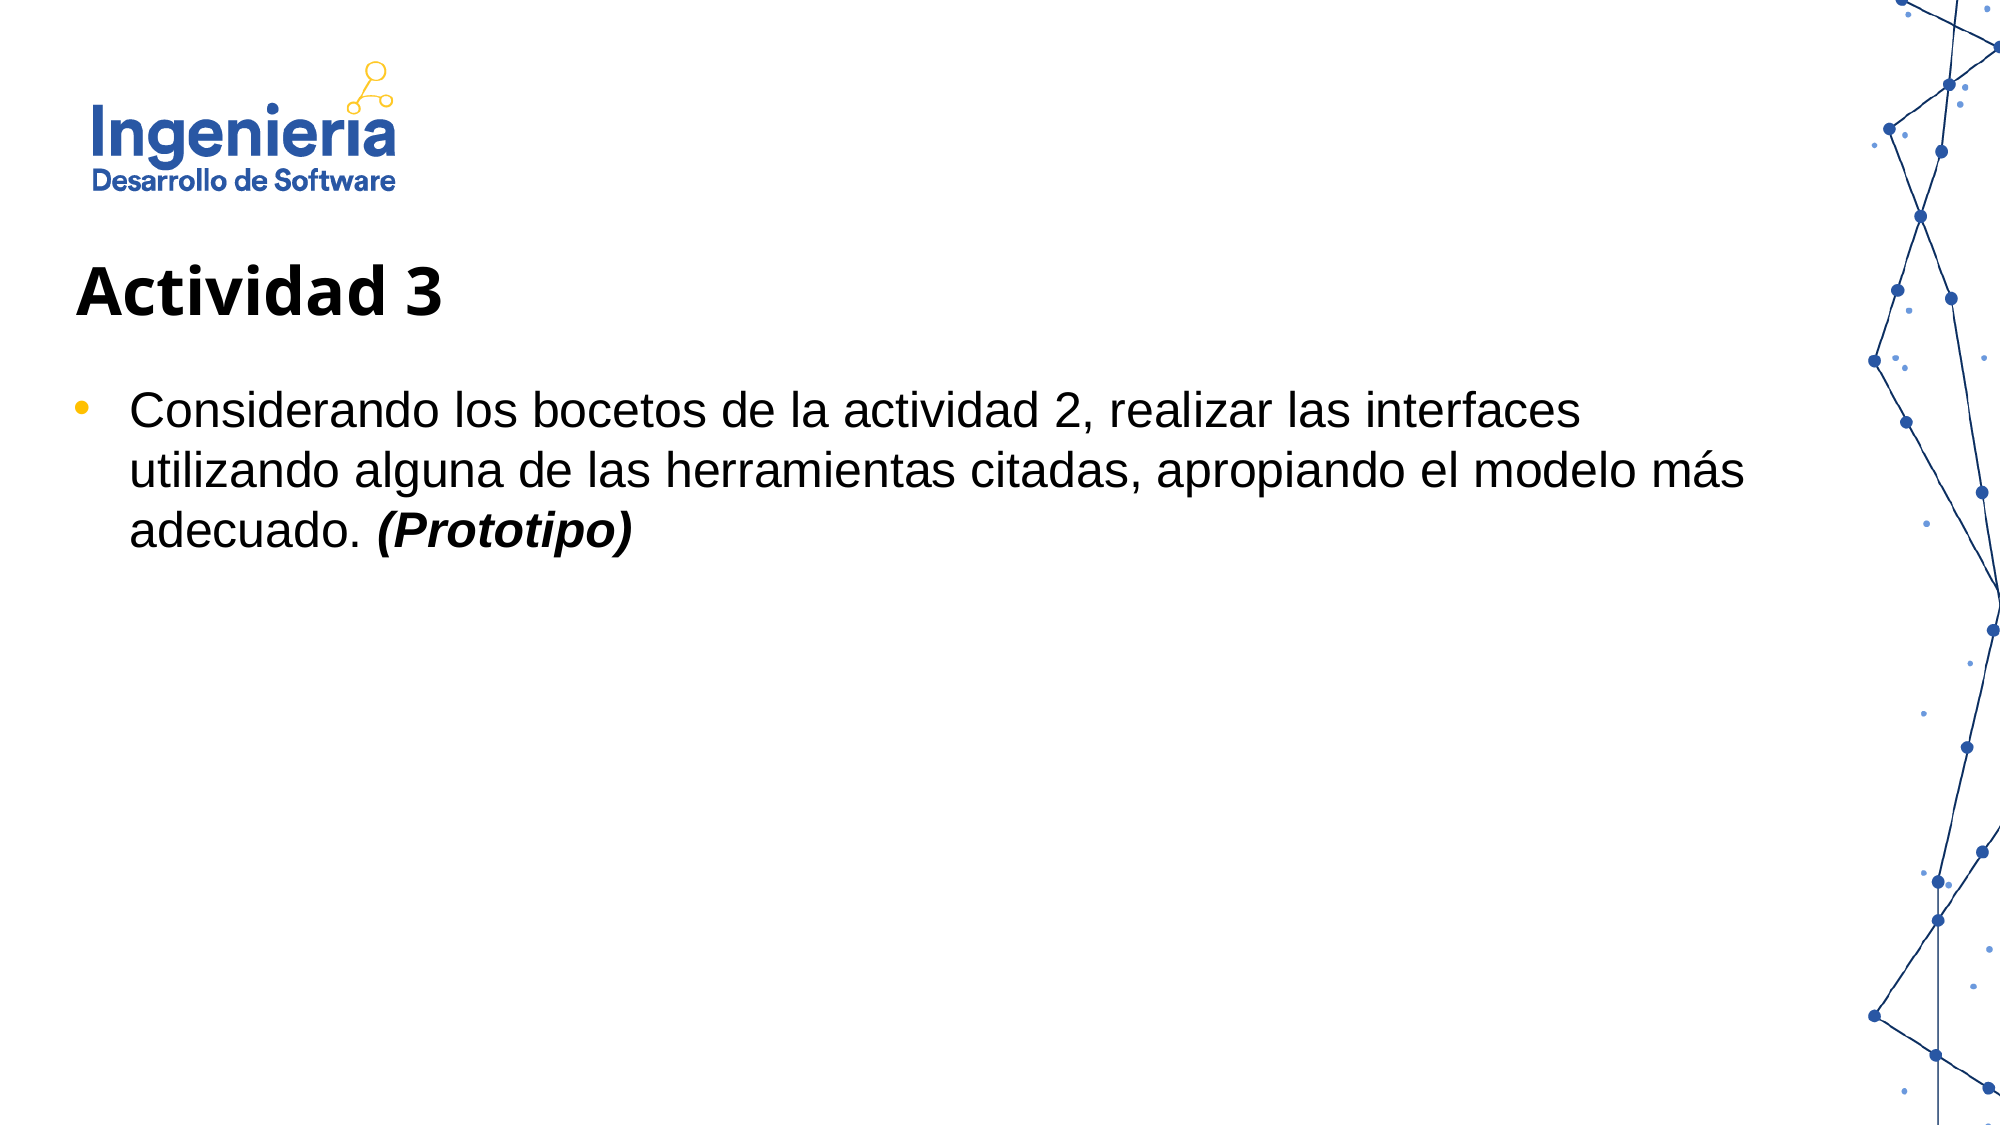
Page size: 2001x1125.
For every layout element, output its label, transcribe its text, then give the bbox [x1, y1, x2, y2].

text_box Actividad 3 [55, 238, 1704, 339]
picture [0, 0, 2000, 1125]
text_box Considerando los bocetos de la actividad 2, realizar las interfaces utilizando alguna de las herramientas citadas, apropiando el modelo más adecuado. (Prototipo) [53, 367, 1826, 568]
